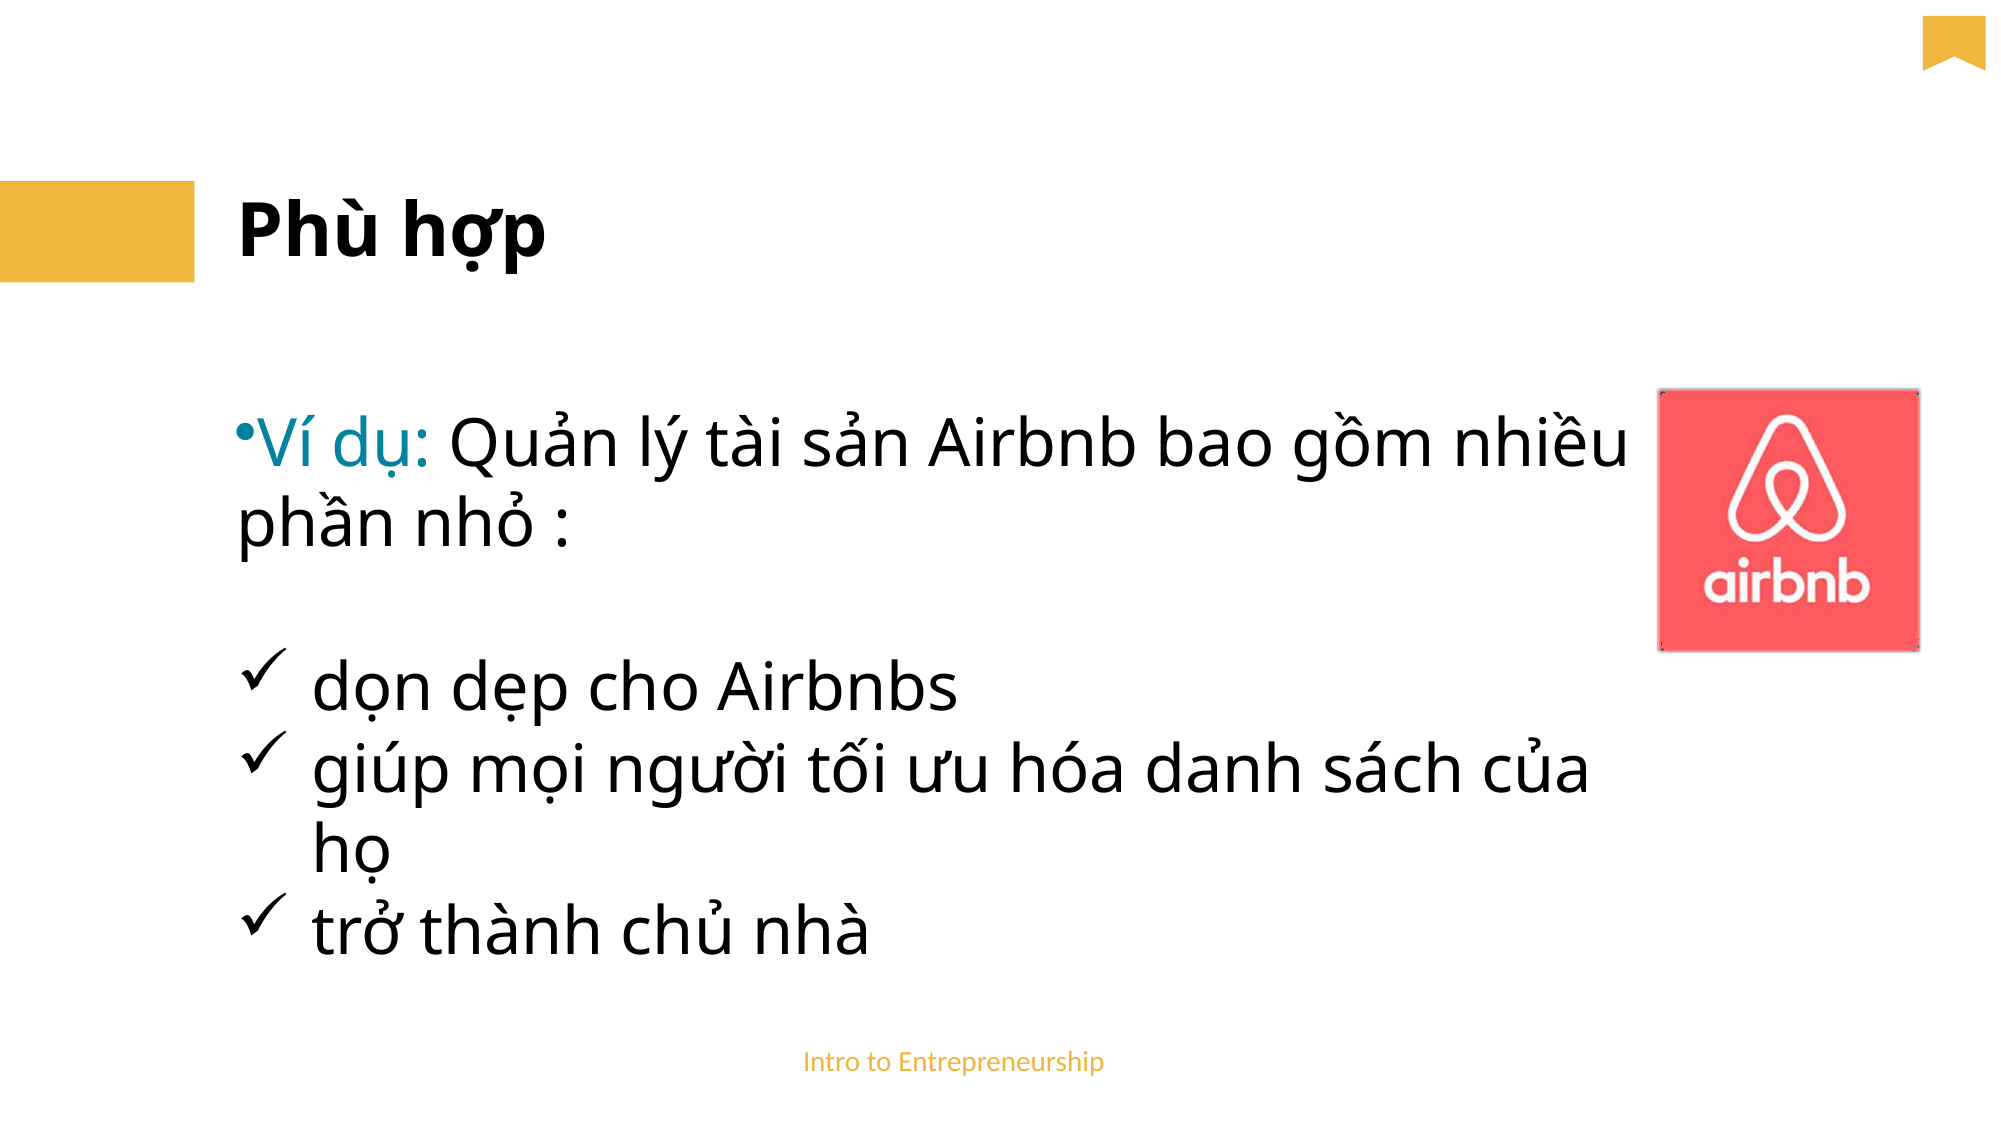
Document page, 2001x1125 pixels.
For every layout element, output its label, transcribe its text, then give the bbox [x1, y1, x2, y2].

text_box [1922, 15, 1986, 71]
text_box Ví dụ: Quản lý tài sản Airbnb bao gồm nhiều phần nhỏ : dọn dẹp cho Airbnbs giúp mọi người tối ưu hóa danh sách của họ trở thành chủ nhà [234, 397, 1687, 969]
text_box Phù hợp [234, 190, 1923, 273]
text_box [0, 181, 195, 283]
picture [1654, 385, 1923, 655]
text_box Intro to Entrepreneurship [788, 1034, 1789, 1085]
